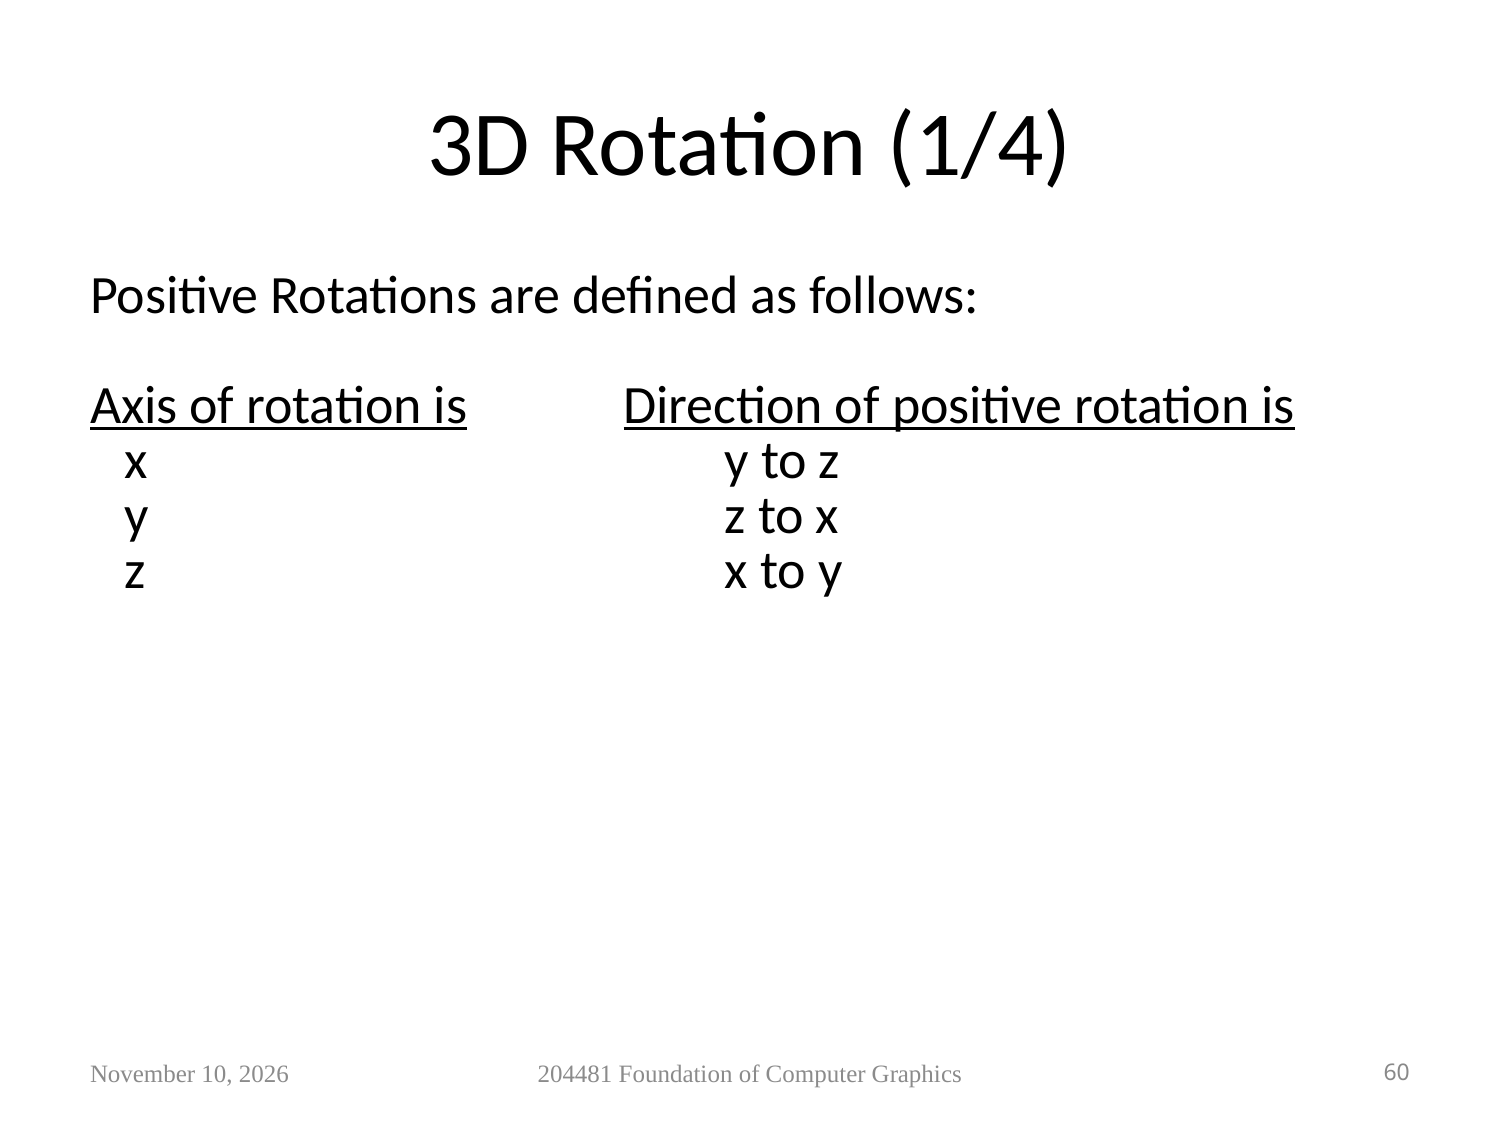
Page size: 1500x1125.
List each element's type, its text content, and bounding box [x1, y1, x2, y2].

title 3D Rotation (1/4) [74, 44, 1426, 233]
slide_number 60 [1074, 1042, 1425, 1103]
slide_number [75, 1042, 425, 1103]
list Positive Rotations are defined as follows: Axis of rotation is Direction of positive rotation is x y to z y z to x z x to y [74, 262, 1426, 1006]
footer 204481 Foundation of Computer Graphics [512, 1042, 988, 1103]
